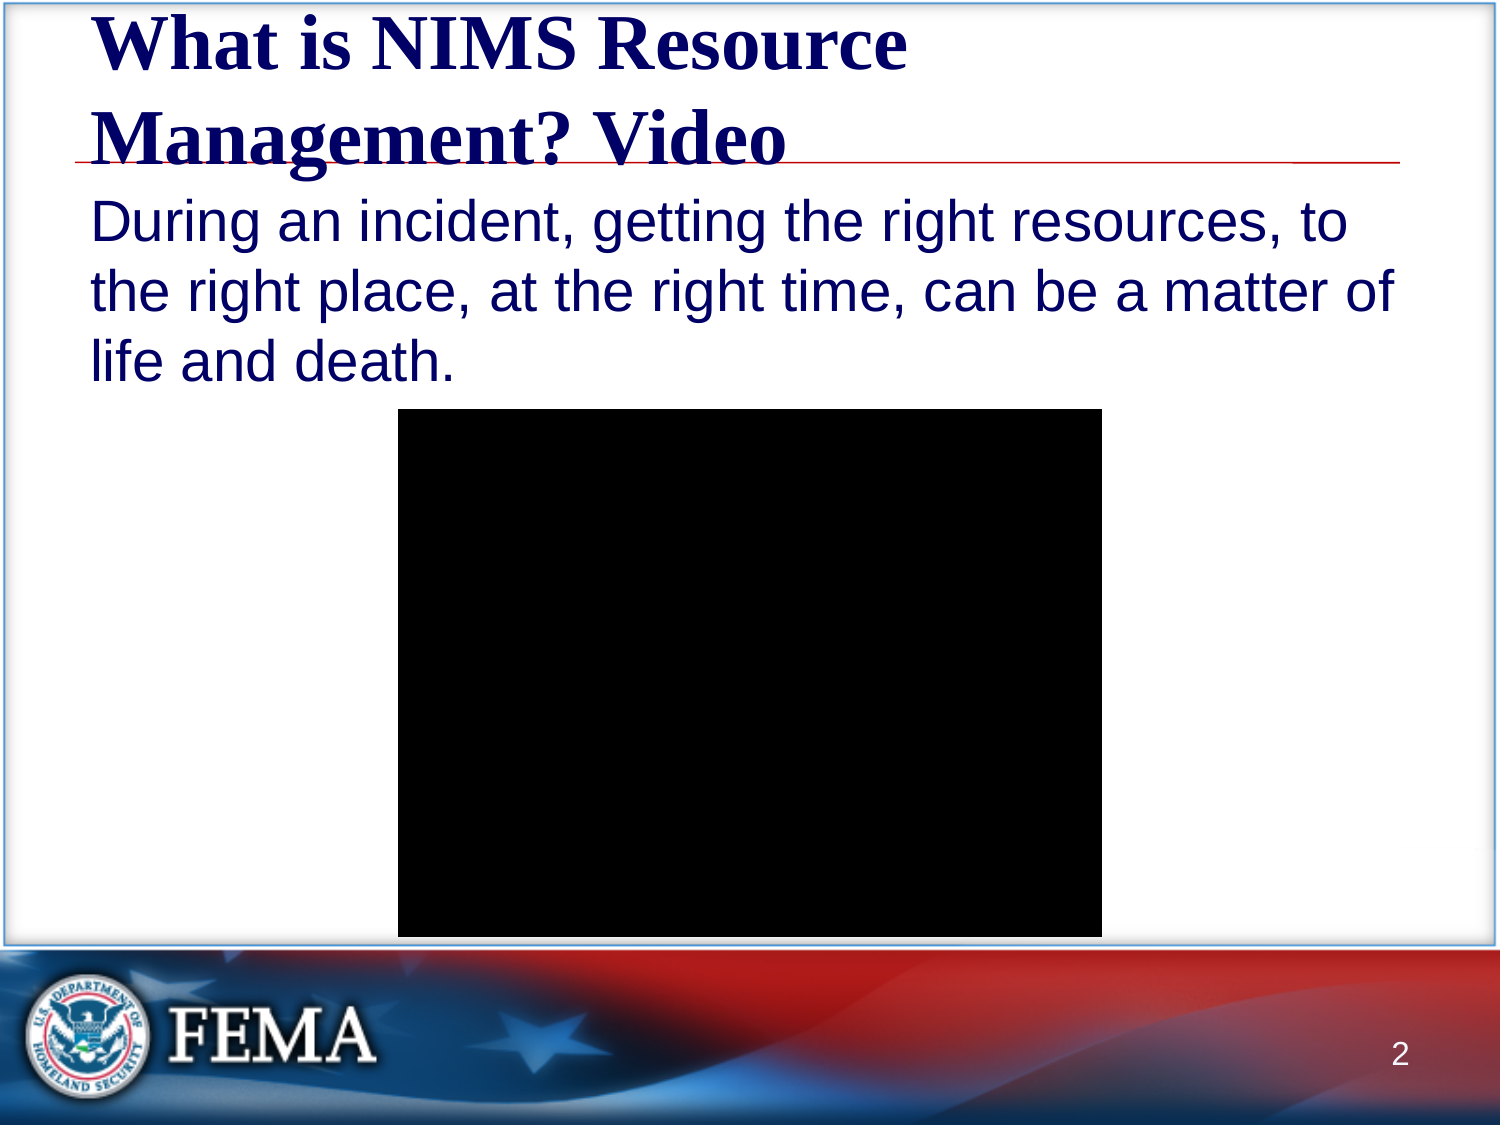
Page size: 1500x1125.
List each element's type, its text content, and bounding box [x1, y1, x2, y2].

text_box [397, 408, 1103, 938]
slide_number 2 [1074, 1024, 1425, 1103]
title What is NIMS Resource Management? Video [75, 32, 1425, 138]
list During an incident, getting the right resources, to the right place, at the right time, can be a matter of life and death. [75, 175, 1425, 938]
picture [0, 0, 1500, 1125]
